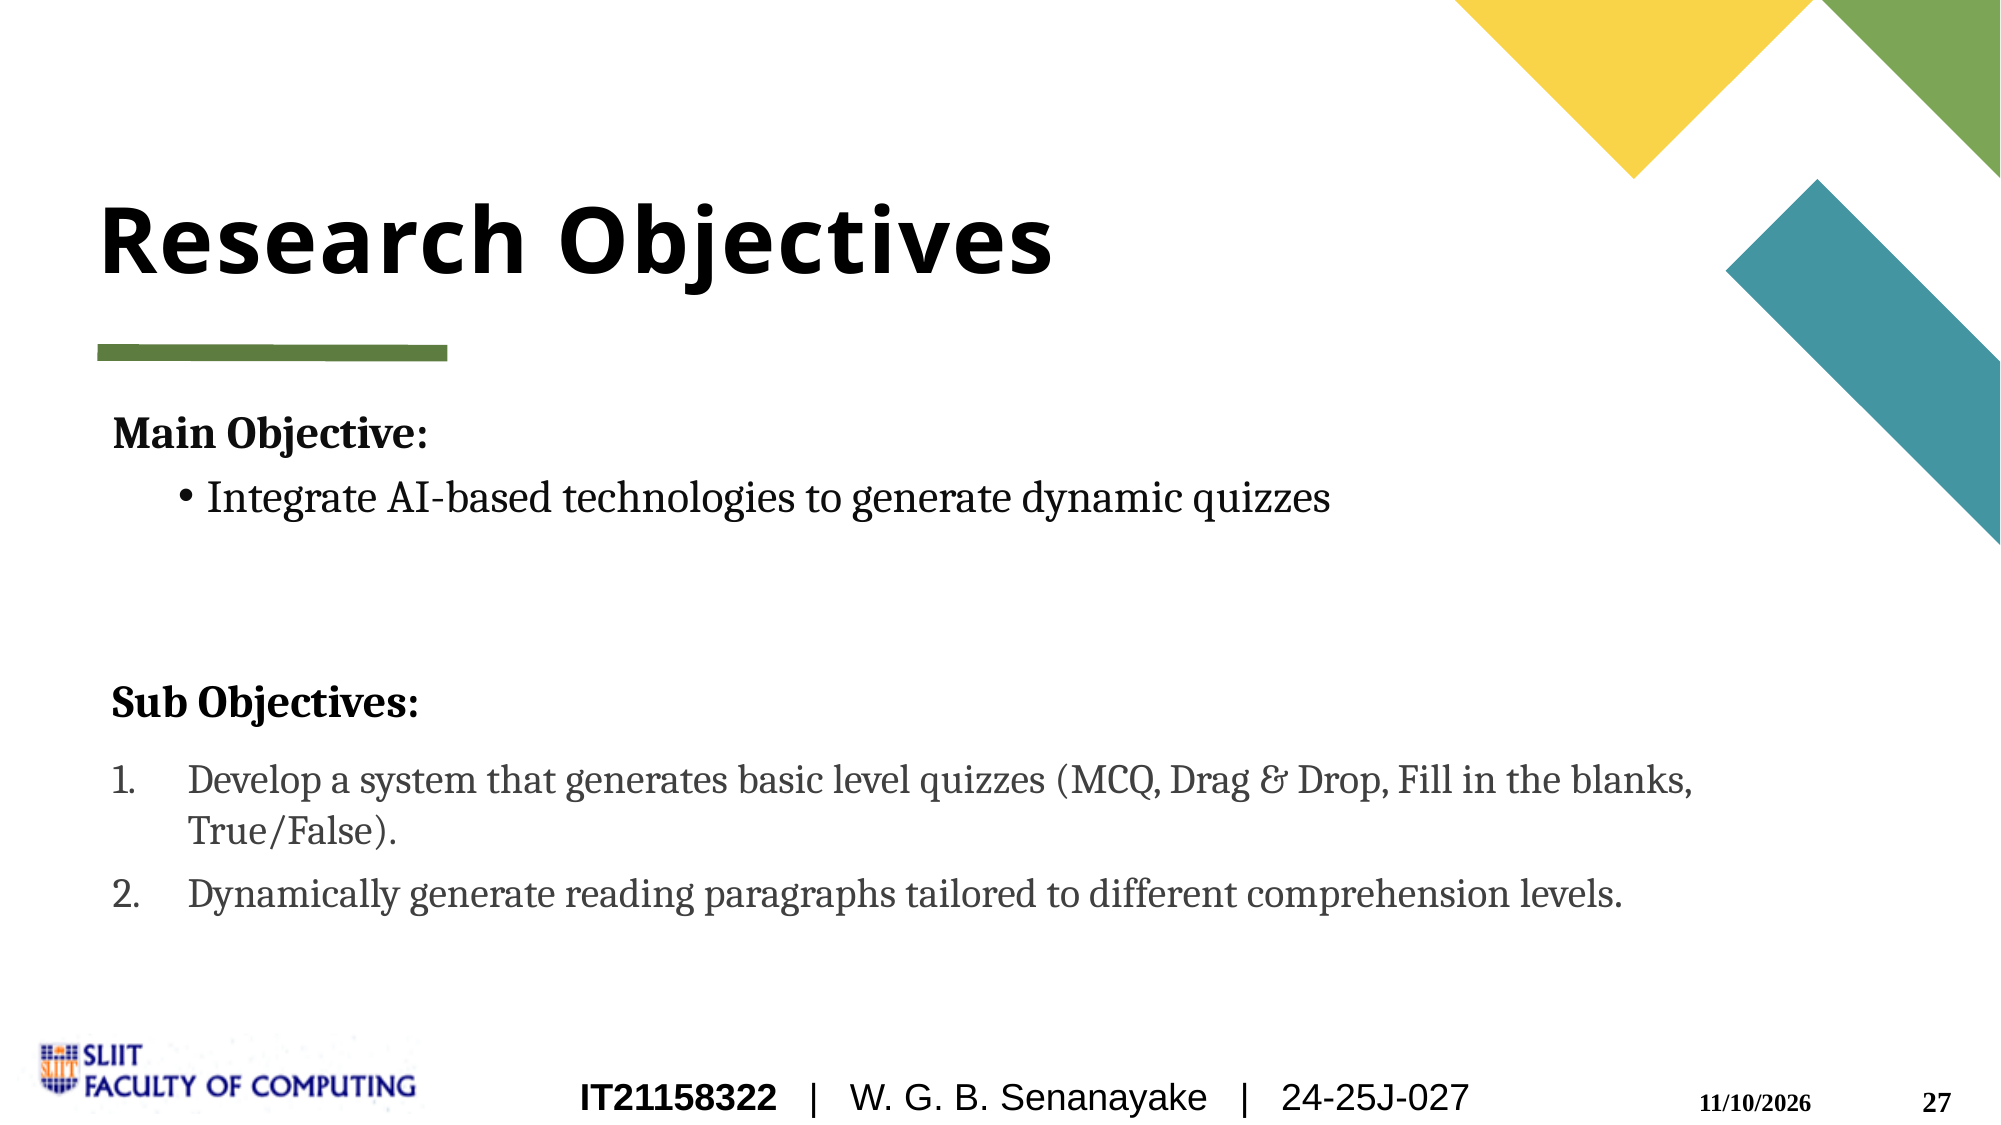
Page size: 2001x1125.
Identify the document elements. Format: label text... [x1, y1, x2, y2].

text_box Main Objective: Integrate AI-based technologies to generate dynamic quizzes [97, 395, 1922, 641]
text_box IT21158322 | W. G. B. Senanayake | 24-25J-027 [465, 1064, 1585, 1125]
text_box Sub Objectives: Develop a system that generates basic level quizzes (MCQ, Drag & Drop, Fill in the blanks, True/False). Dynamically generate reading paragraphs tailored to different comprehension levels. [97, 664, 1788, 1002]
title Research Objectives [97, 32, 1898, 291]
picture [17, 1024, 428, 1114]
text_box 3/18/2025 [1684, 1079, 1900, 1120]
text_box 27 [1907, 1076, 1994, 1117]
